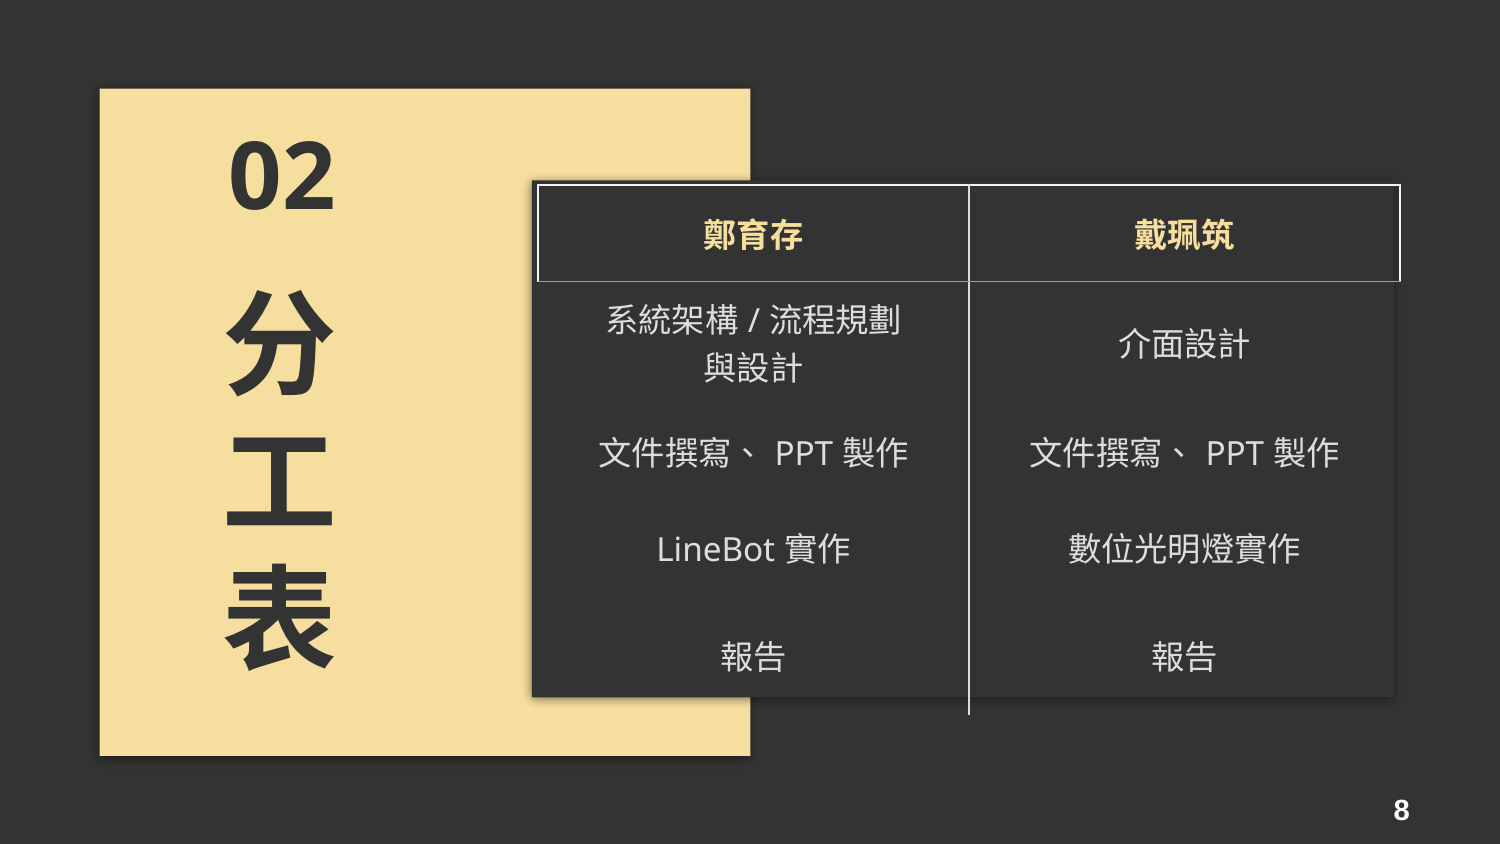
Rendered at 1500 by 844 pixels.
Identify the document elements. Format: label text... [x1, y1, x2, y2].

title 02 [213, 100, 1481, 261]
text_box 分工表 [207, 257, 376, 700]
text_box 8 [1378, 784, 1500, 834]
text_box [531, 180, 1401, 700]
text_box [99, 88, 751, 756]
